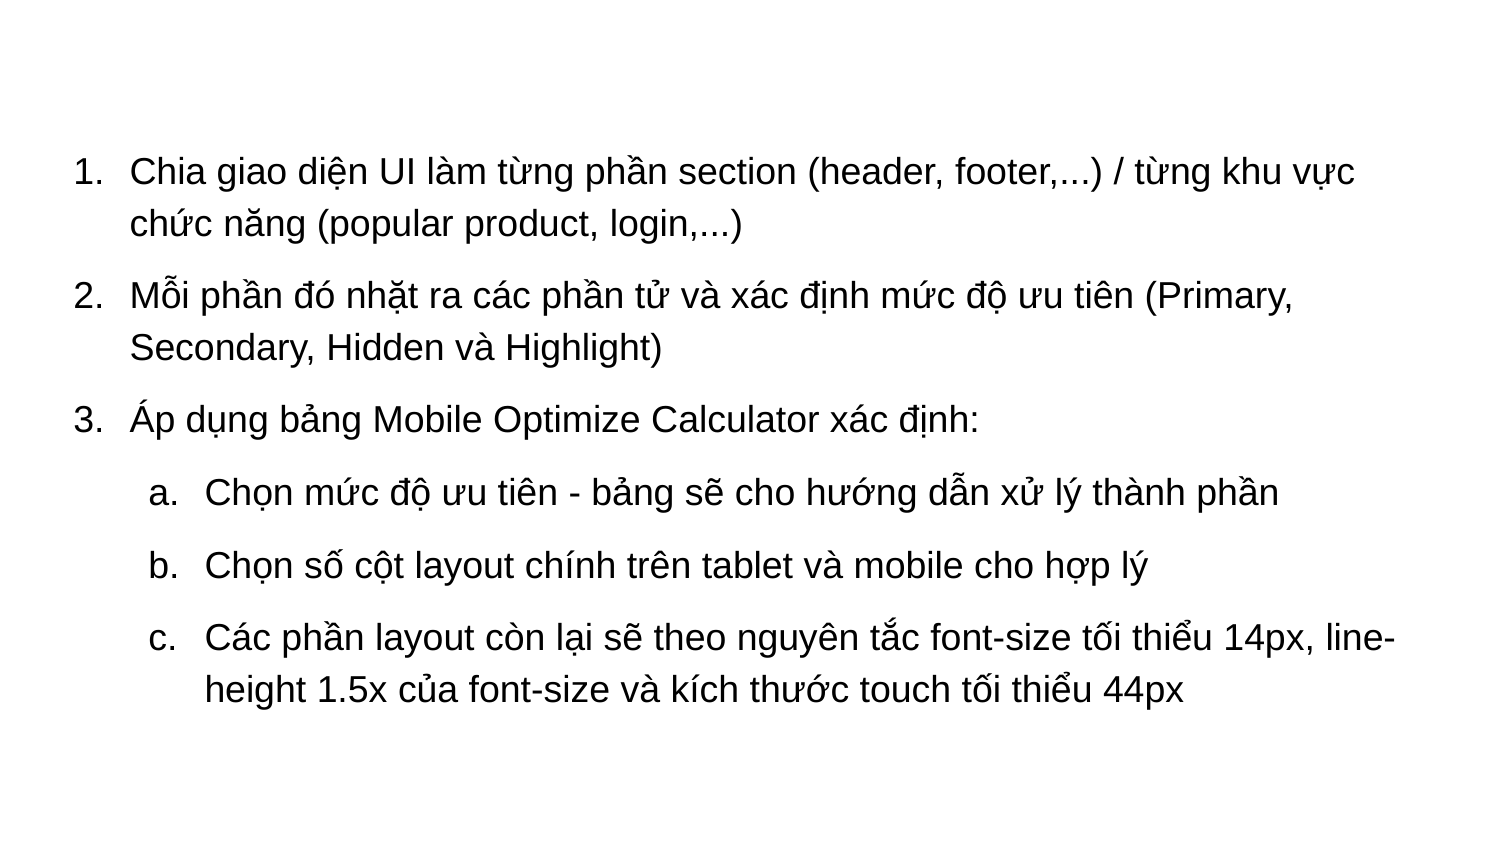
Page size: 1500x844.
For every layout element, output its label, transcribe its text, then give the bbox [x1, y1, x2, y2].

title Chia giao diện UI làm từng phần section (header, footer,...) / từng khu vực chức năng (popular product, login,...) Mỗi phần đó nhặt ra các phần tử và xác định mức độ ưu tiên (Primary, Secondary, Hidden và Highlight) Áp dụng bảng Mobile Optimize Calculator xác định: Chọn mức độ ưu tiên - bảng sẽ cho hướng dẫn xử lý thành phần Chọn số cột layout chính trên tablet và mobile cho hợp lý Các phần layout còn lại sẽ theo nguyên tắc font-size tối thiểu 14px, line-height 1.5x của font-size và kích thước touch tối thiểu 44px [39, 74, 1438, 776]
